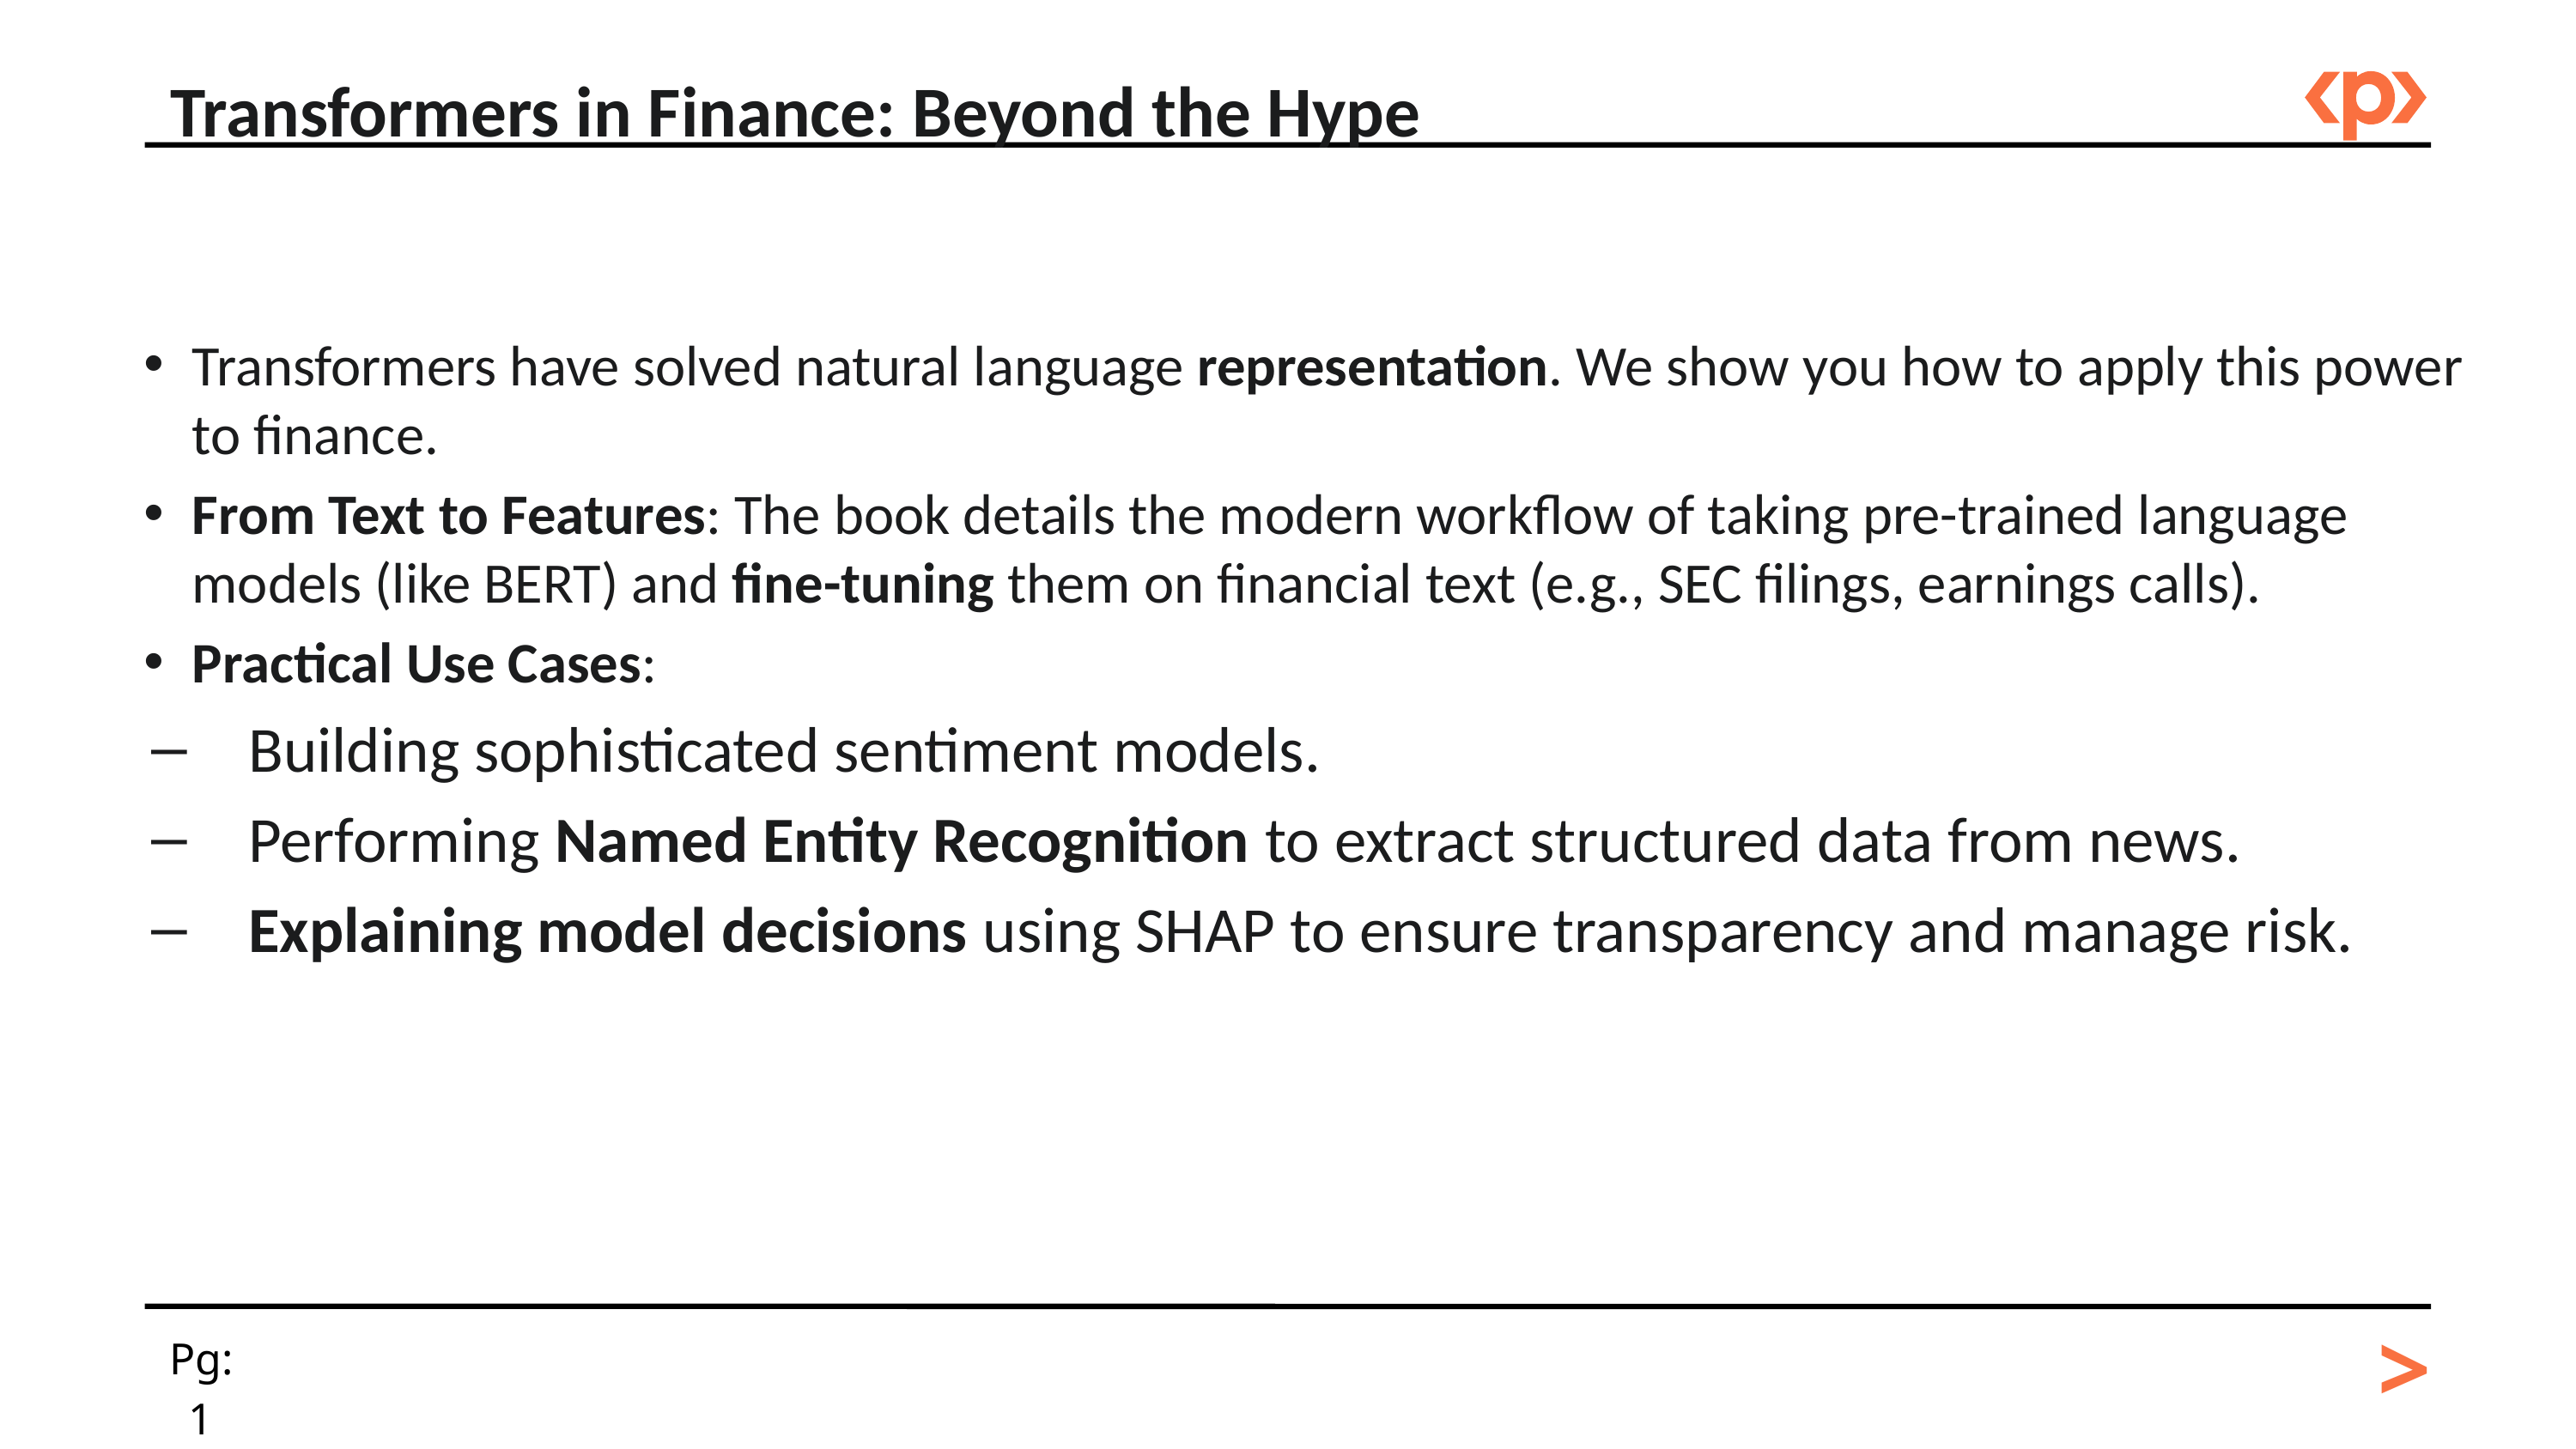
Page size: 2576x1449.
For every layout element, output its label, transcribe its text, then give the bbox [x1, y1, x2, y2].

text_box Transformers have solved natural language representation. We show you how to apply this power to finance. From Text to Features: The book details the modern workflow of taking pre-trained language models (like BERT) and fine-tuning them on financial text (e.g., SEC filings, earnings calls). Practical Use Cases: Building sophisticated sentiment models. Performing Named Entity Recognition to extract structured data from news. Explaining model decisions using SHAP to ensure transparency and manage risk. [118, 302, 2518, 1325]
text_box > [2378, 1325, 2432, 1422]
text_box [2300, 66, 2432, 145]
text_box Transformers in Finance: Beyond the Hype [144, 27, 2546, 188]
text_box Pg: 1 [155, 1325, 247, 1444]
